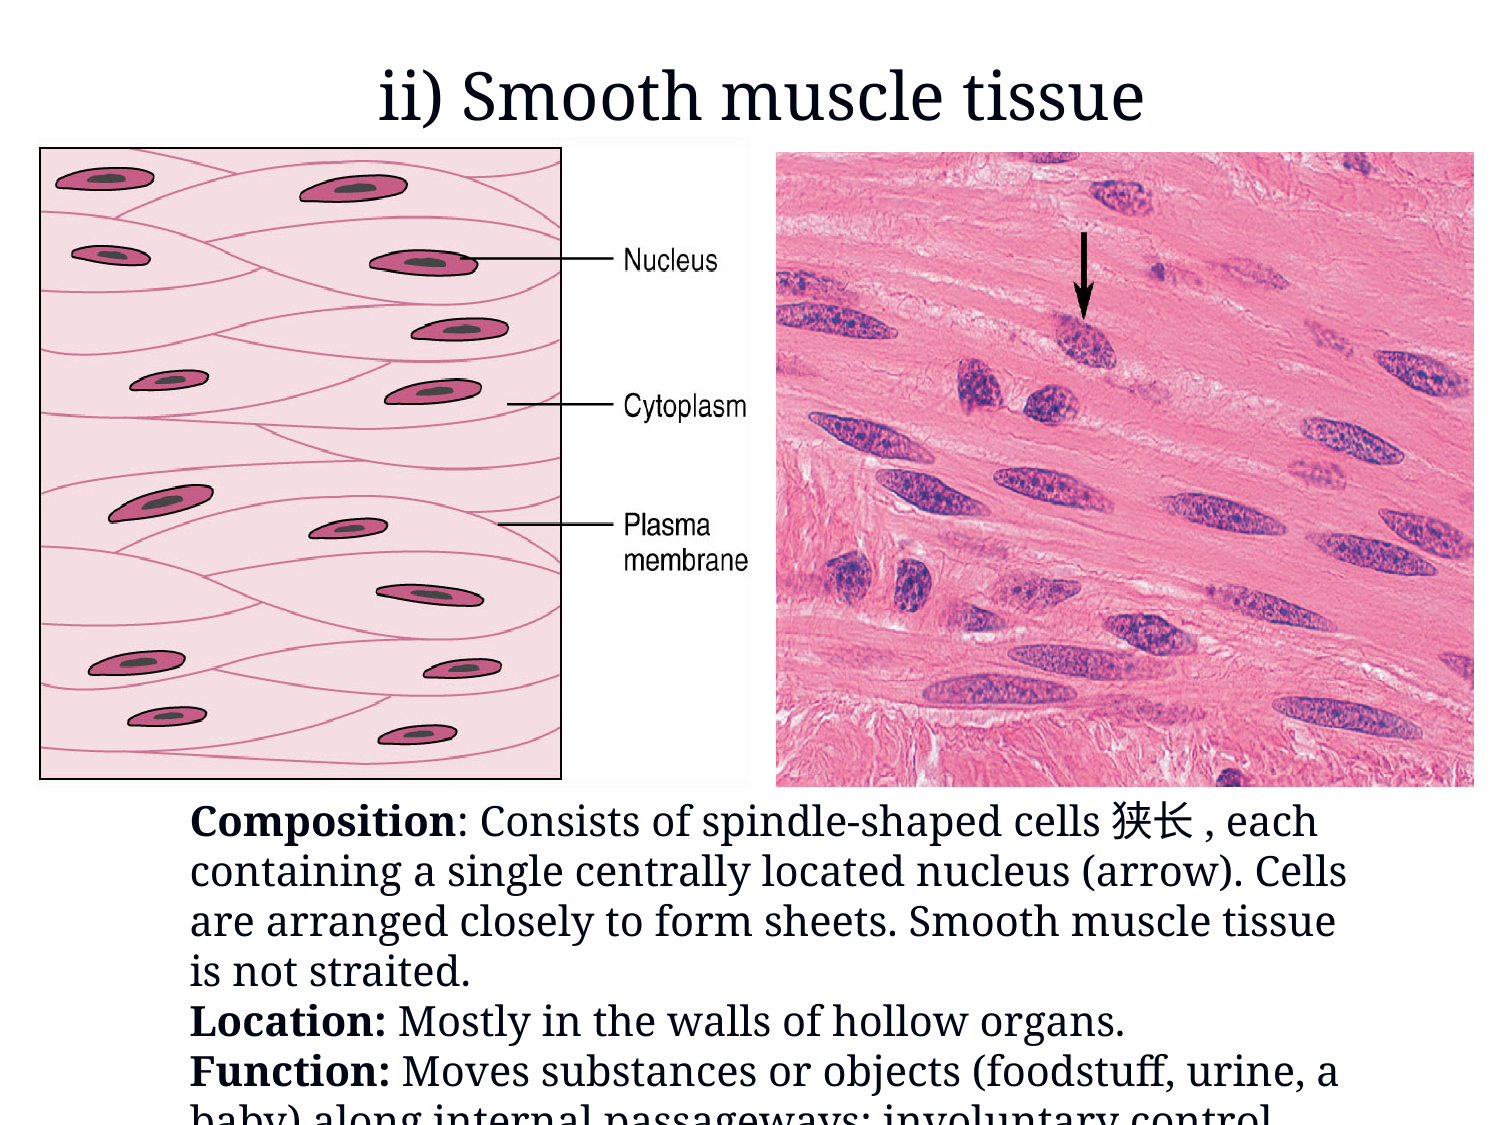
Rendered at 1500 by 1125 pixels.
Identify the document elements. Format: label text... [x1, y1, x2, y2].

picture [774, 152, 1476, 788]
text_box Composition: Consists of spindle-shaped cells狭长, each containing a single centrally located nucleus (arrow). Cells are arranged closely to form sheets. Smooth muscle tissue is not straited. Location: Mostly in the walls of hollow organs. Function: Moves substances or objects (foodstuff, urine, a baby) along internal passageways; involuntary control. [174, 787, 1375, 1125]
text_box ii) Smooth muscle tissue [364, 46, 1161, 142]
picture [37, 137, 751, 788]
